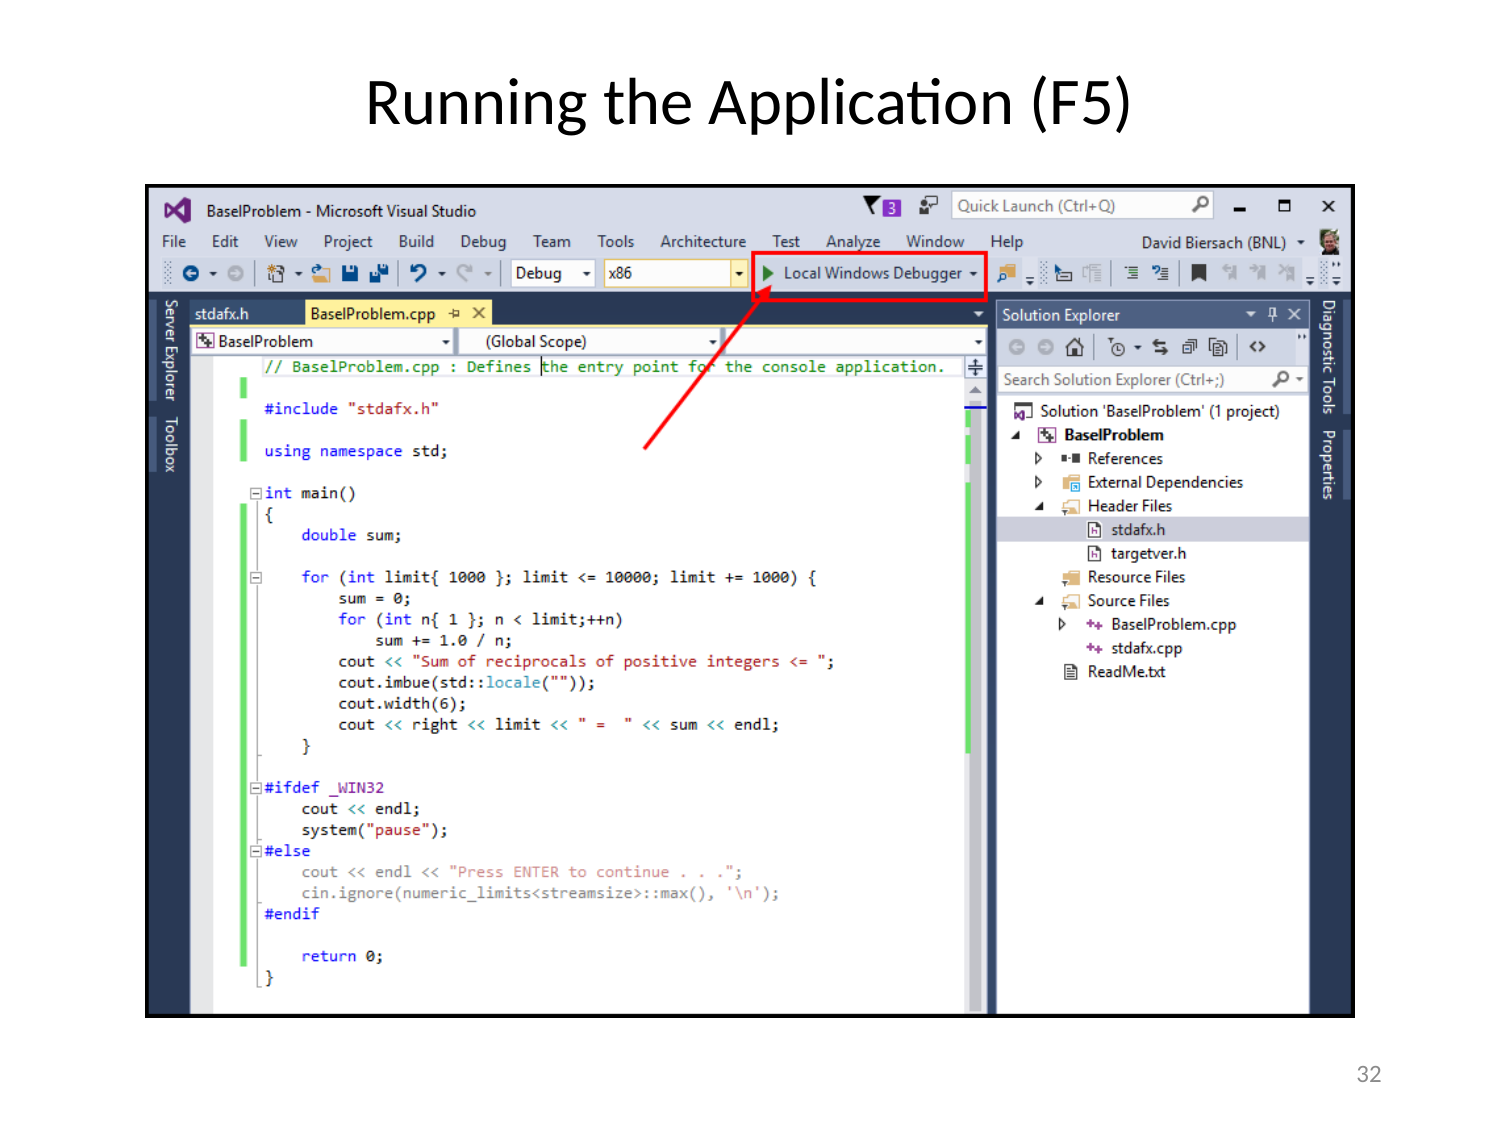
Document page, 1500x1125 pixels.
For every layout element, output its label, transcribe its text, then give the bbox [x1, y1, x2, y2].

picture [145, 184, 1355, 1018]
text_box Running the Application (F5) [103, 59, 1397, 241]
slide_number 32 [1059, 1042, 1397, 1103]
